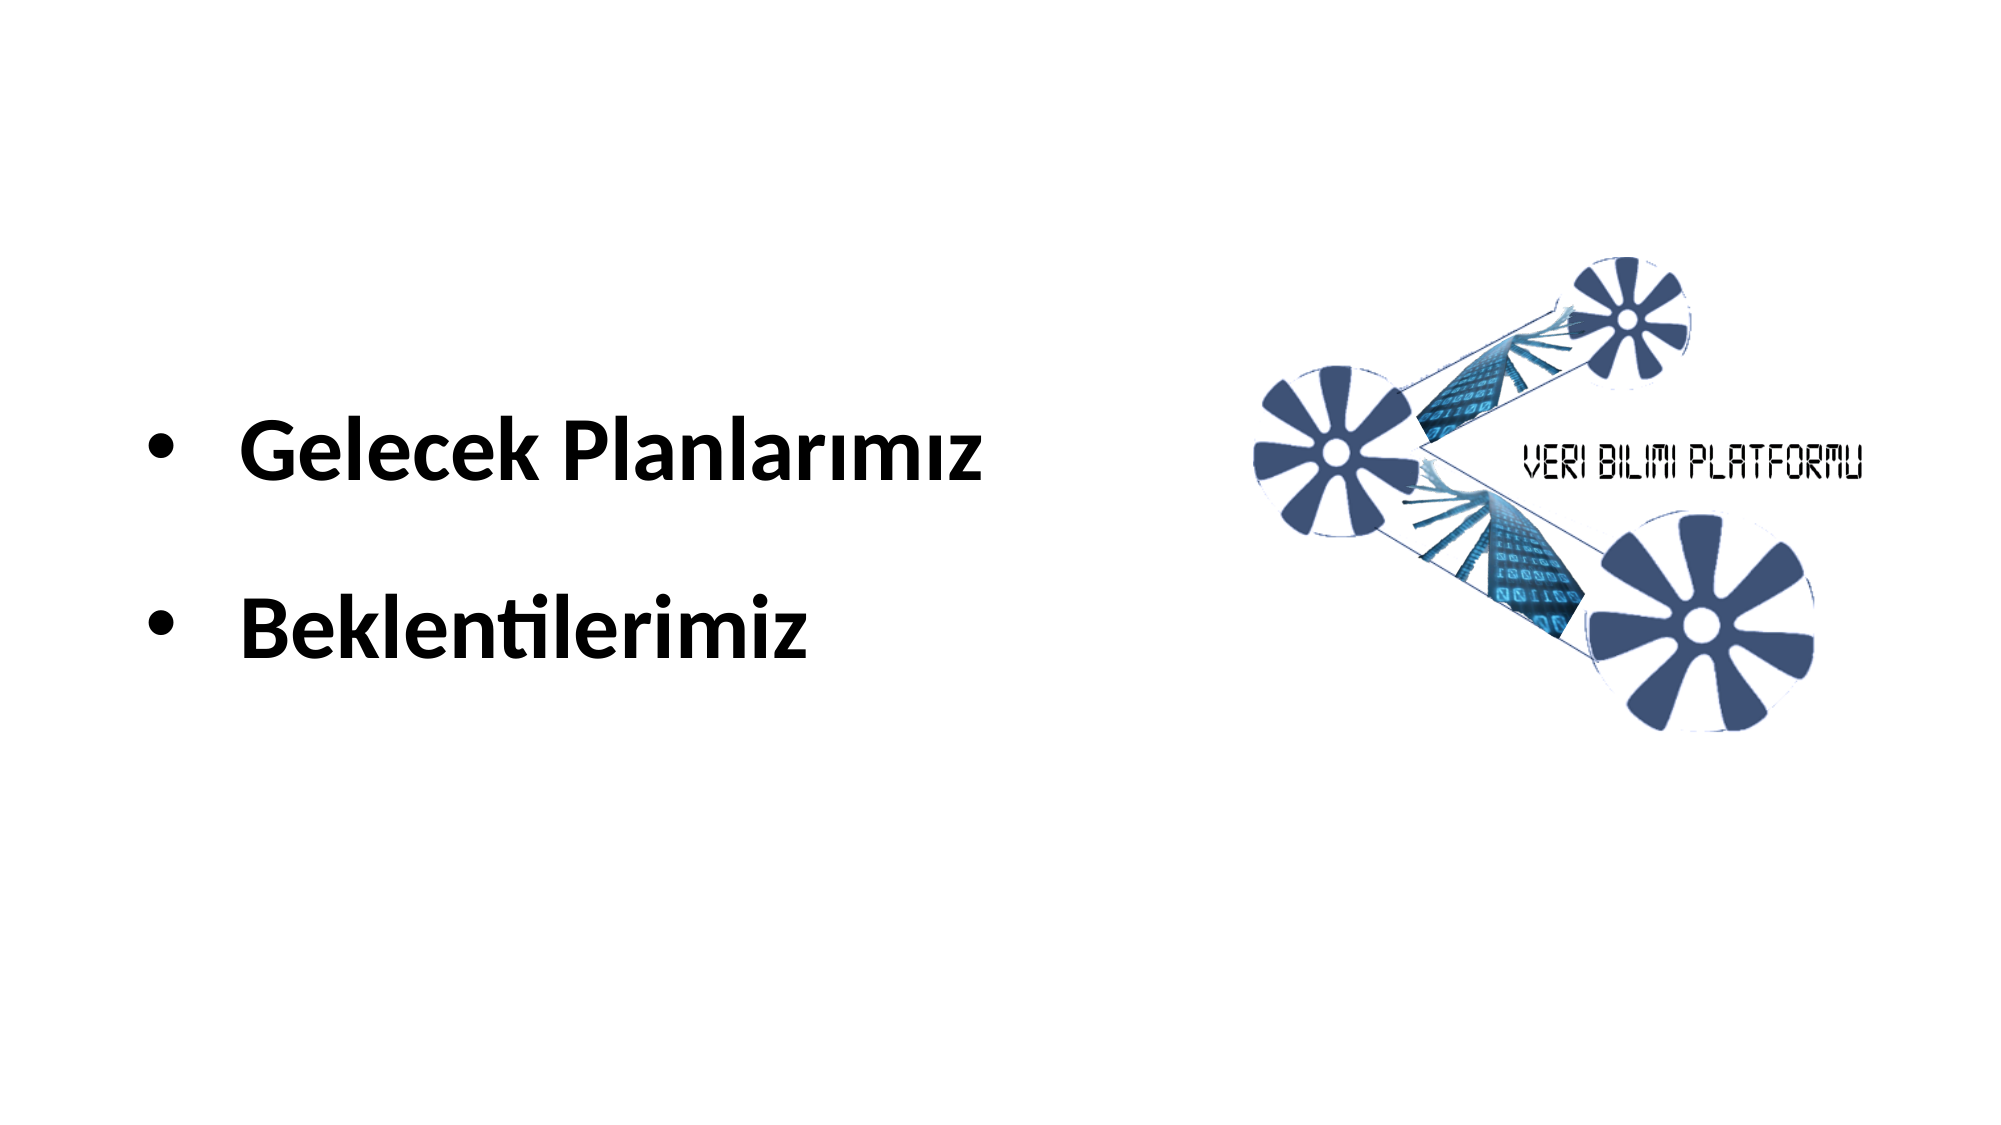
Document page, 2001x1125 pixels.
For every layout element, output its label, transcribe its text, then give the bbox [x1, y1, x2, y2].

text_box Beklentilerimiz [130, 559, 1057, 685]
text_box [1253, 257, 1866, 759]
text_box Gelecek Planlarımız [130, 381, 1057, 507]
